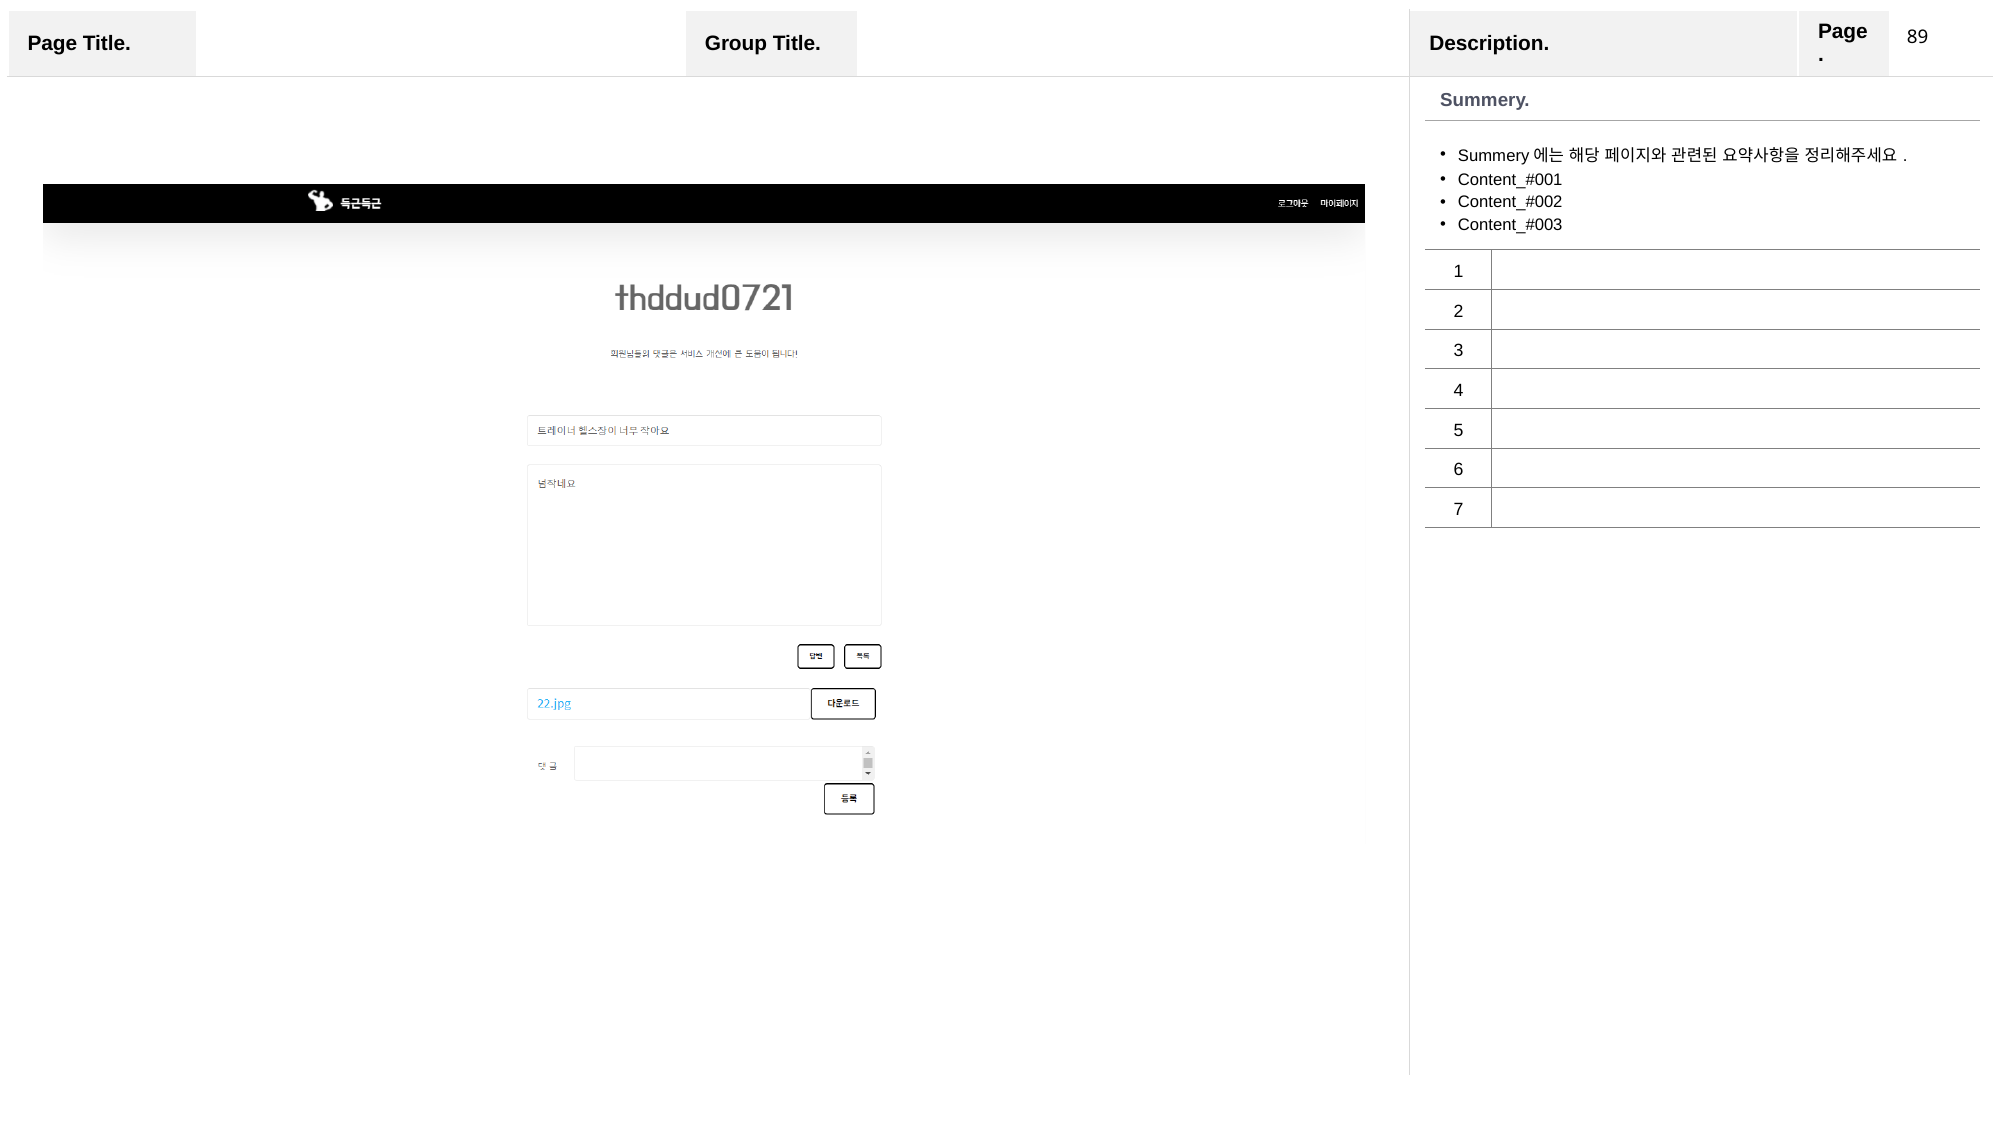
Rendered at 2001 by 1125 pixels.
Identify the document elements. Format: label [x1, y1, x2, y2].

table_cell [1425, 290, 1491, 329]
table_cell [1492, 369, 1980, 408]
table_cell [1492, 250, 1980, 289]
table_cell [1425, 449, 1491, 487]
table_cell [1425, 330, 1491, 368]
table_cell [1425, 488, 1491, 527]
table_cell [1492, 290, 1980, 329]
table_cell [1425, 369, 1491, 408]
table_cell [1425, 250, 1491, 289]
picture [42, 184, 1366, 844]
table_cell [1425, 409, 1491, 448]
text_box [1892, 17, 2000, 58]
table_cell [1492, 449, 1980, 487]
table_cell [1425, 121, 1980, 249]
table_cell [1492, 409, 1980, 448]
table_header [1425, 78, 1980, 120]
table_cell [1492, 330, 1980, 368]
table_cell [1492, 488, 1980, 527]
